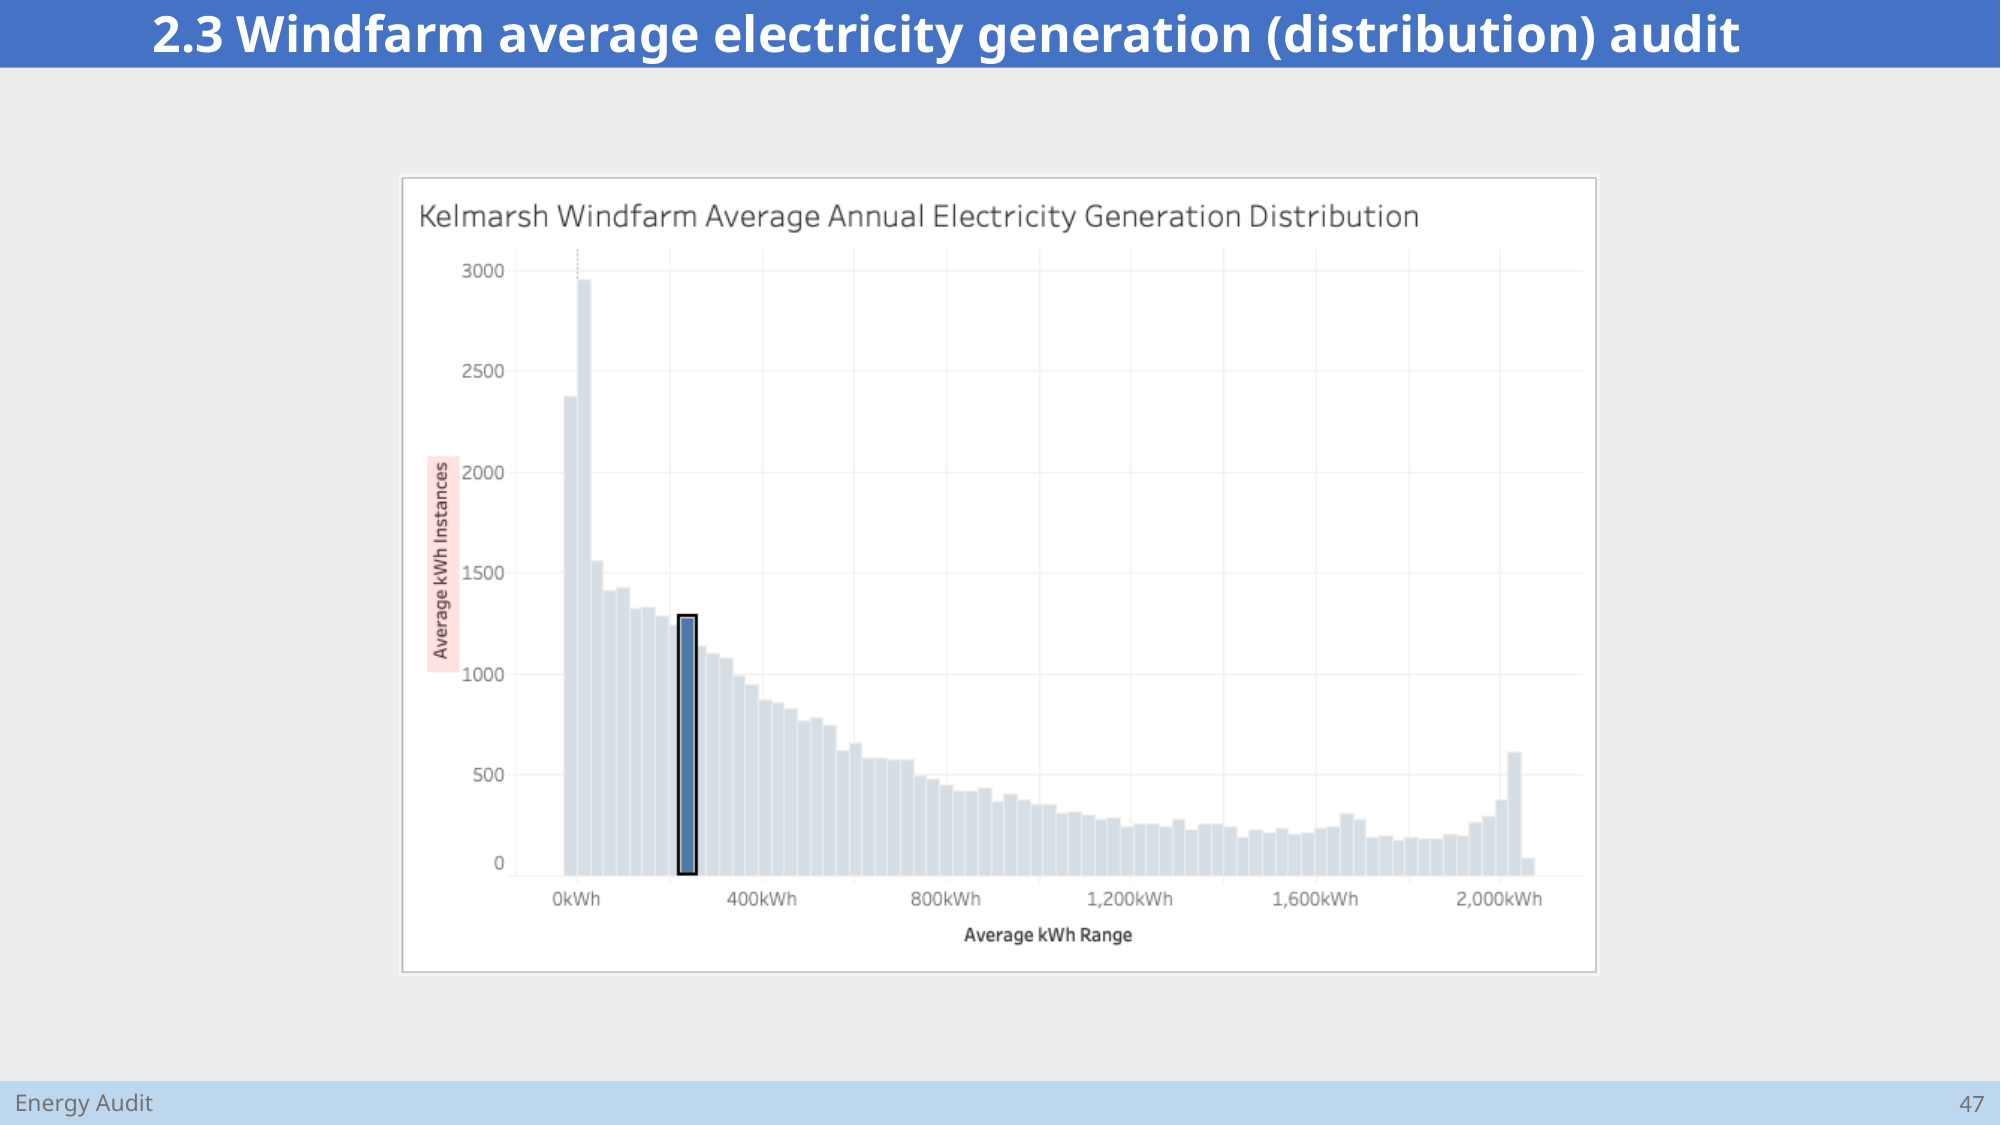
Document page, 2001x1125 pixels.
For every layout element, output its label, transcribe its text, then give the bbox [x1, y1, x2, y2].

text_box [0, 69, 2000, 1082]
picture [399, 173, 1600, 976]
slide_number 47 [1412, 1072, 2000, 1125]
text_box Energy Audit [0, 1081, 1116, 1124]
text_box [0, 0, 2000, 69]
text_box [0, 1082, 1412, 1125]
title 2.3 Windfarm average electricity generation (distribution) audit [137, 7, 1863, 58]
